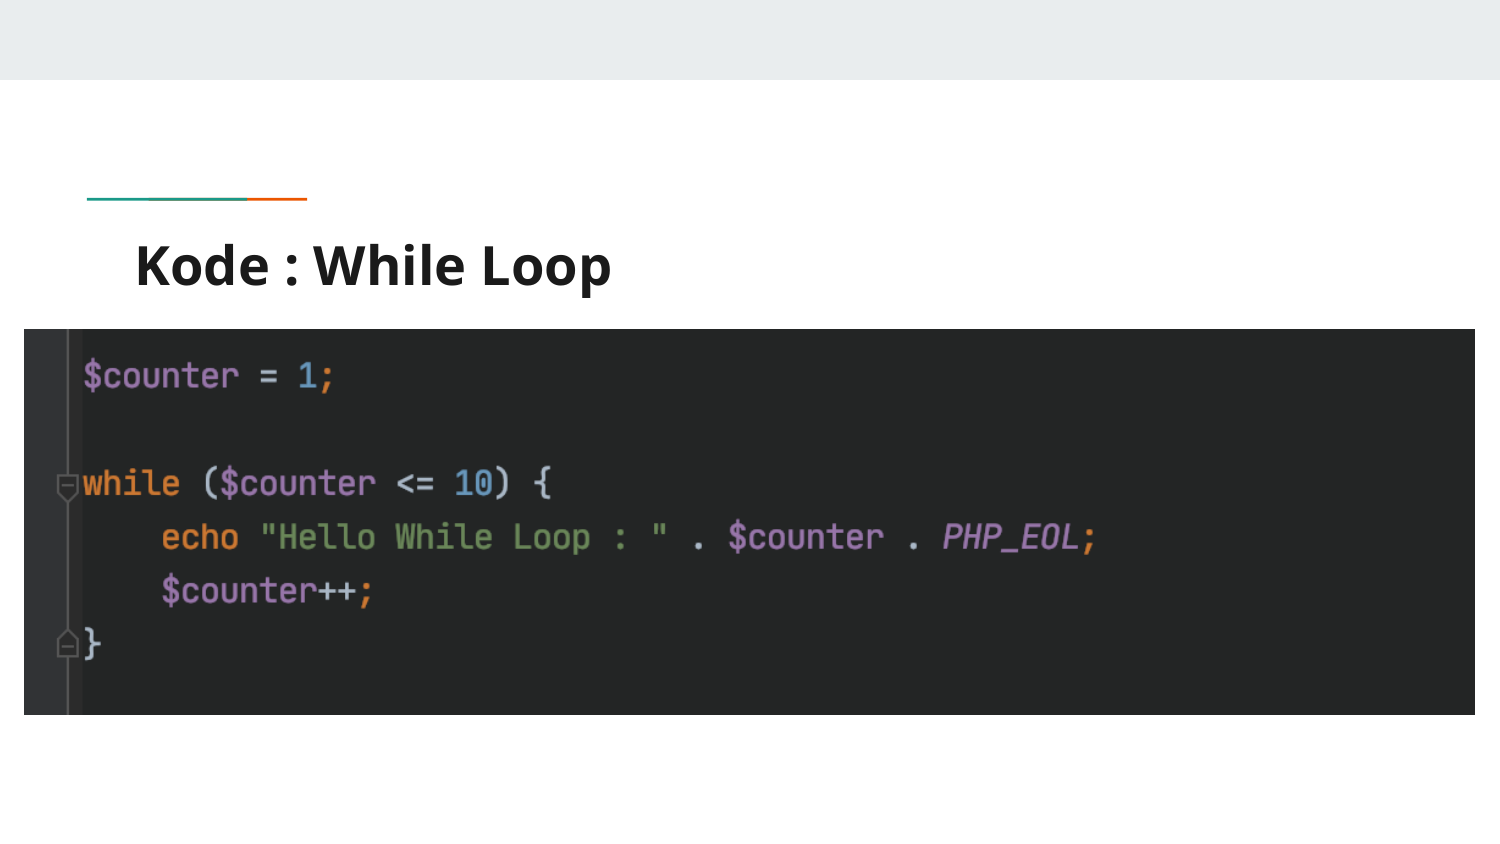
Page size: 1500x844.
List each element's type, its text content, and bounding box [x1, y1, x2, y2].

title Kode : While Loop [119, 216, 1381, 305]
picture [24, 328, 1476, 716]
